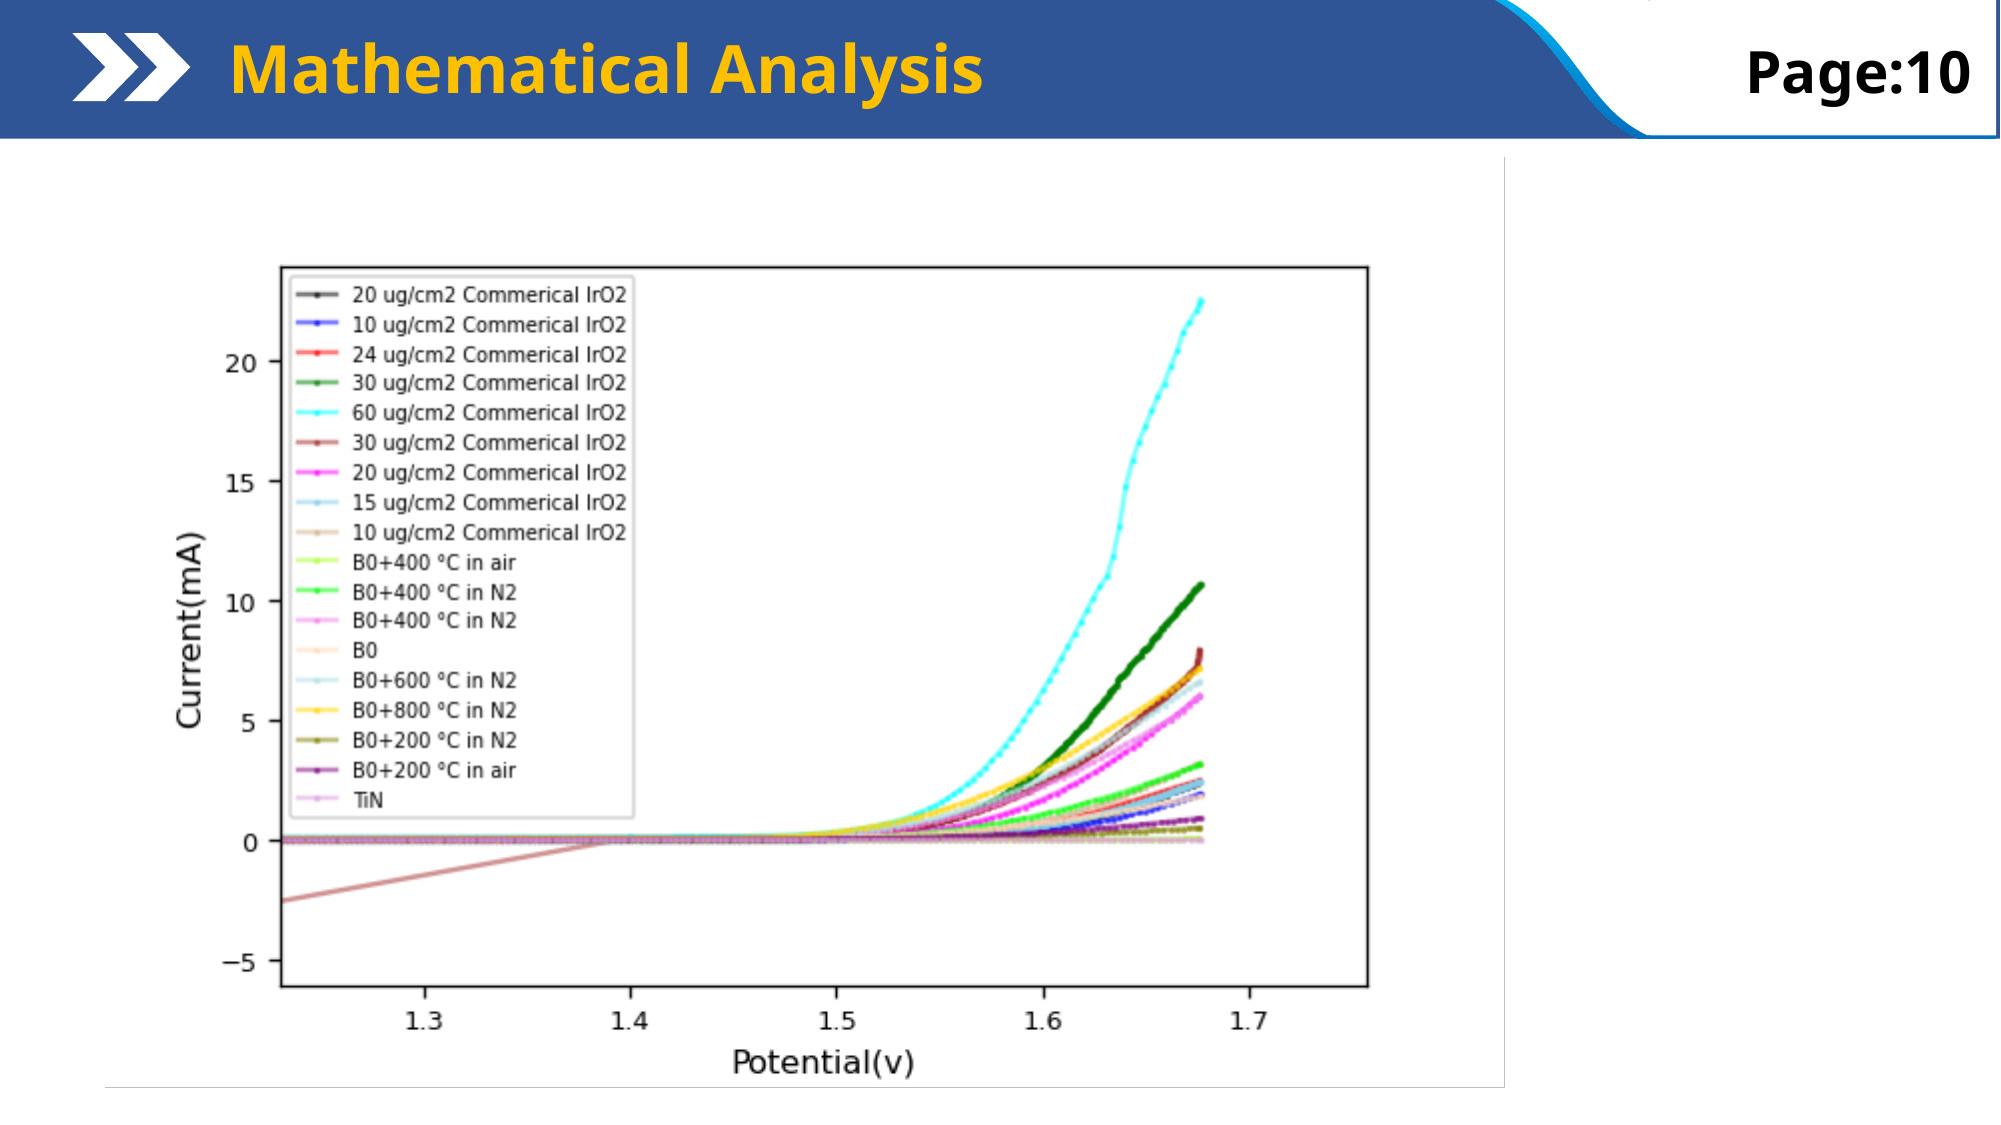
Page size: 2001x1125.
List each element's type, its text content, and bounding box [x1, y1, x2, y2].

picture [105, 157, 1507, 1092]
text_box Mathematical Analysis [196, 19, 1018, 114]
text_box [1507, 0, 1997, 136]
text_box [1494, 0, 1997, 139]
text_box Page:10 [1730, 28, 1987, 113]
text_box [0, 0, 1637, 139]
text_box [72, 32, 191, 102]
